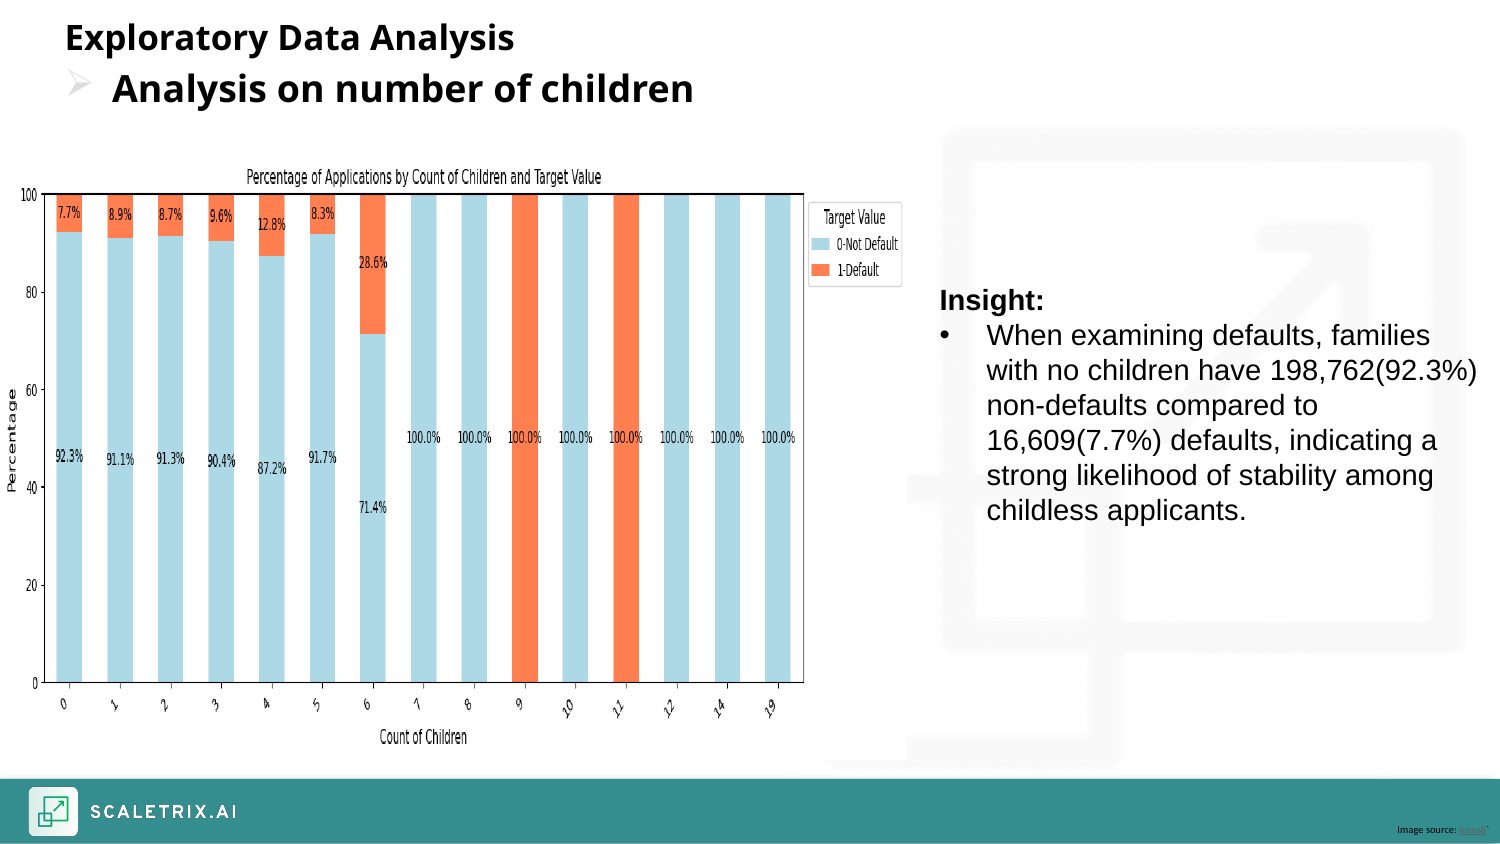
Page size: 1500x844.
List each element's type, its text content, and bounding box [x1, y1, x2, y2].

text_box Image source: icons8` [1397, 823, 1498, 836]
text_box Analysis on number of children [50, 35, 906, 139]
title Exploratory Data Analysis [49, 0, 1363, 73]
picture [0, 157, 907, 760]
picture [0, 783, 266, 844]
text_box Insight: When examining defaults, families with no children have 198,762(92.3%) non-defaults compared to 16,609(7.7%) defaults, indicating a strong likelihood of stability among childless applicants. [924, 274, 1497, 604]
